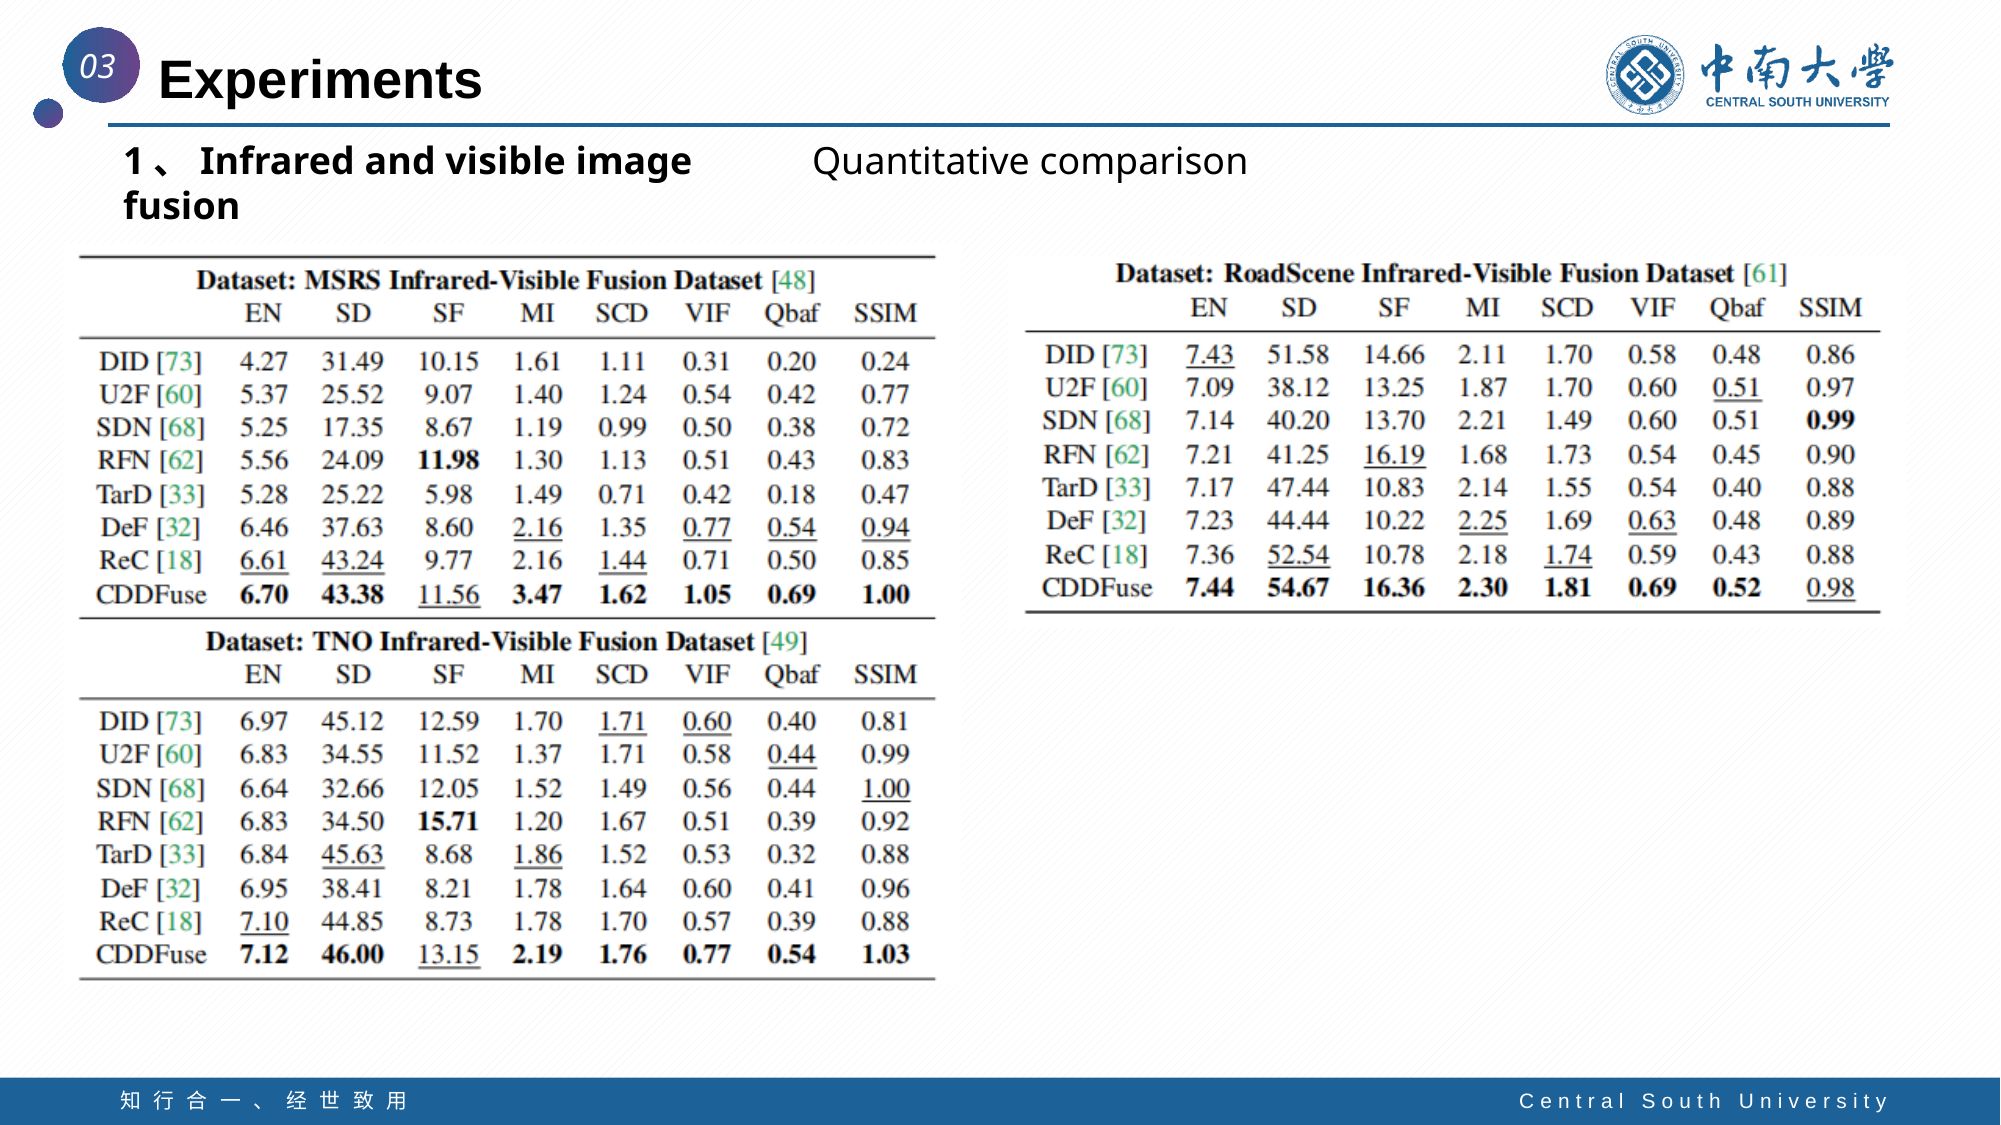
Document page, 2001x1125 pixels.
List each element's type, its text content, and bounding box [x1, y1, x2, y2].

text_box Central South University [1504, 1080, 1902, 1120]
text_box 知行合一、经世致用 [105, 1080, 423, 1120]
text_box Quantitative comparison [797, 129, 1465, 190]
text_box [33, 26, 153, 128]
picture [62, 244, 962, 985]
text_box Experiments [158, 0, 1050, 118]
picture [1008, 256, 1907, 628]
text_box [0, 1077, 2000, 1125]
picture [1595, 28, 1907, 121]
text_box 1、Infrared and visible image fusion [108, 129, 775, 235]
